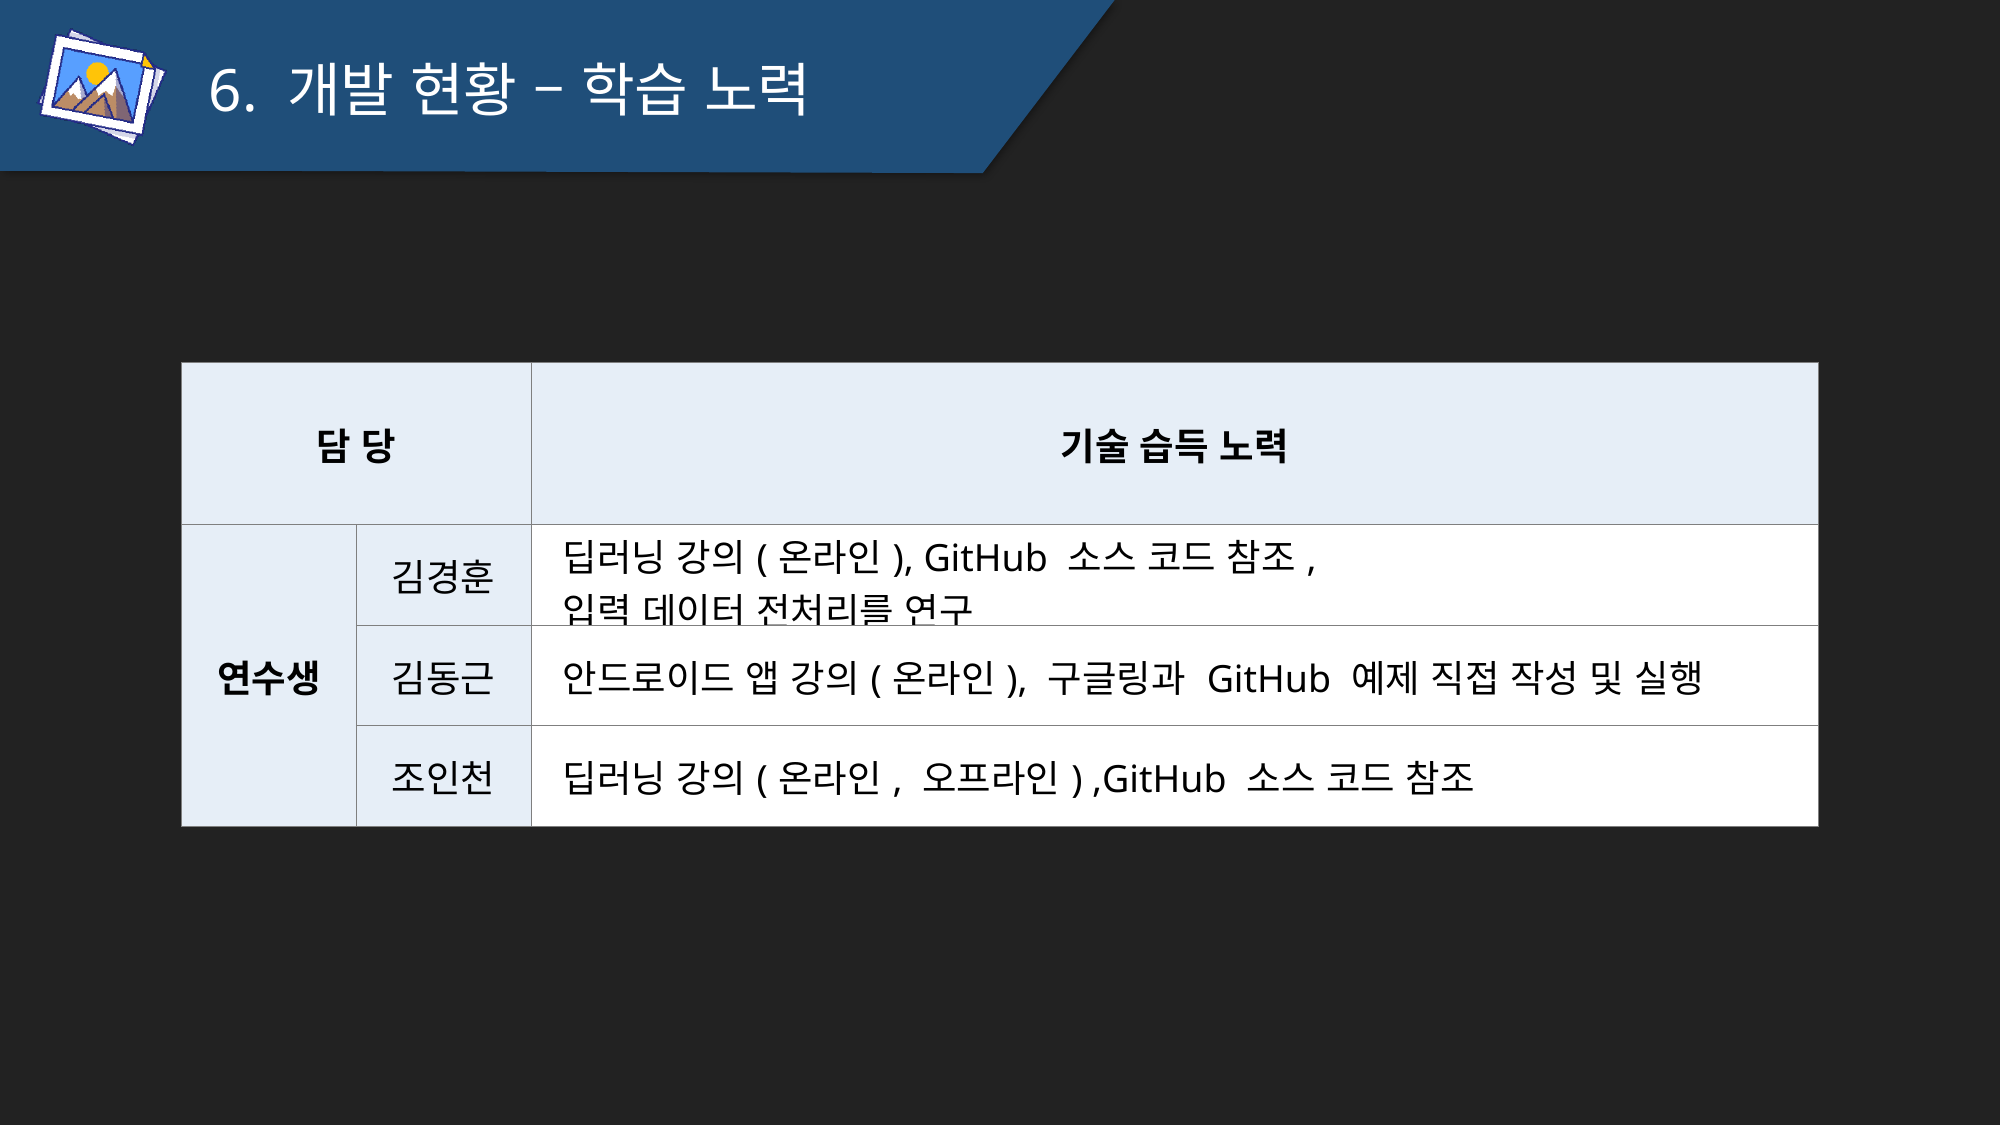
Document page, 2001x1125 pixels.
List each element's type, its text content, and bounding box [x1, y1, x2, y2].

picture [25, 9, 179, 164]
text_box [0, 0, 1116, 175]
table_cell 김동근 [357, 626, 531, 725]
table_cell 딥러닝 강의(온라인, 오프라인) ,GitHub 소스 코드 참조 [532, 726, 1818, 826]
table_header 기술 습득 노력 [532, 363, 1818, 524]
table_cell 김경훈 [357, 525, 531, 625]
text_box 6. 개발 현황 – 학습 노력 [194, 45, 827, 131]
table_cell 연수생 [182, 525, 356, 826]
table_cell 딥러닝 강의(온라인), GitHub 소스 코드 참조, 입력 데이터 전처리를 연구 [532, 525, 1818, 625]
table_cell 안드로이드 앱 강의(온라인), 구글링과 GitHub 예제 직접 작성 및 실행 [532, 626, 1818, 725]
table_header 담 당 [182, 363, 531, 524]
table_cell 조인천 [357, 726, 531, 826]
